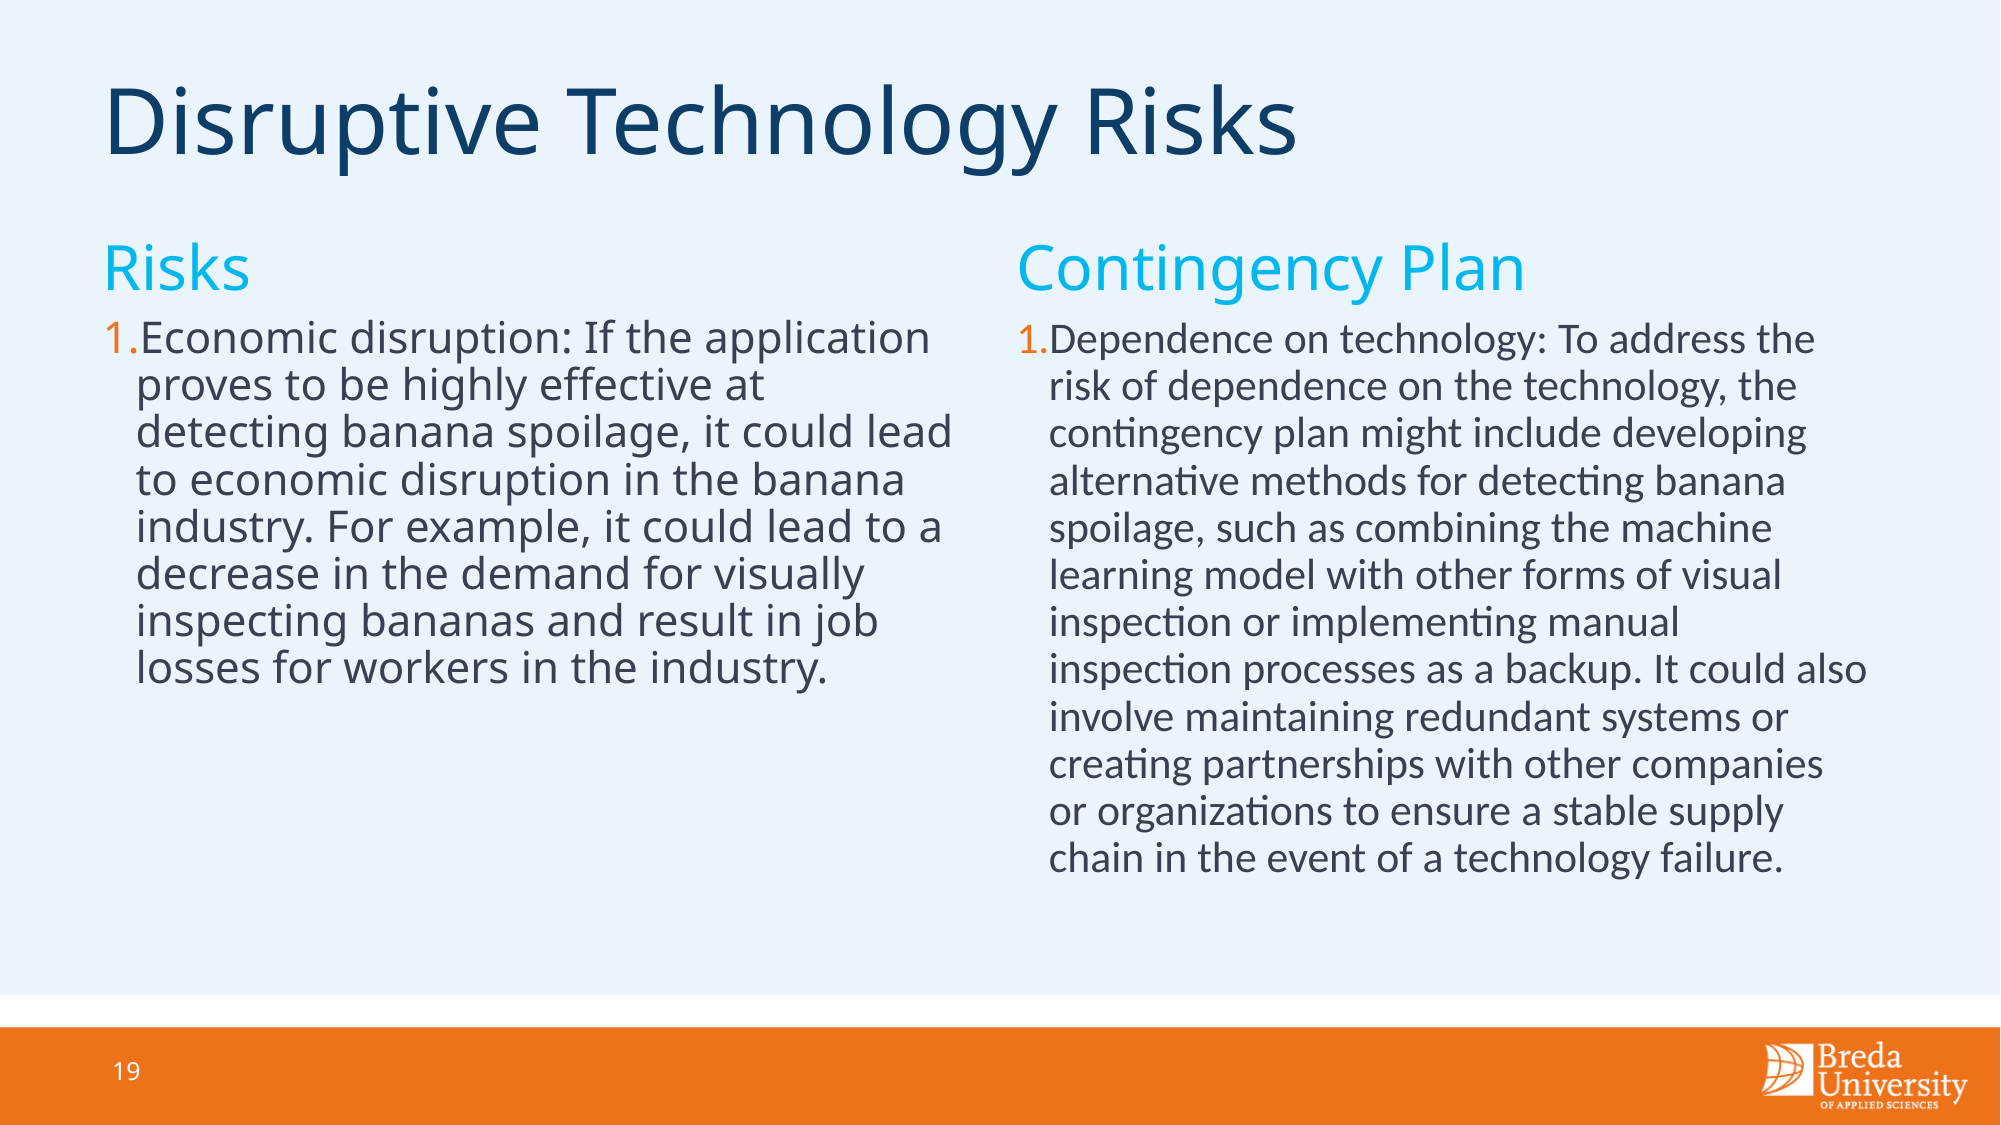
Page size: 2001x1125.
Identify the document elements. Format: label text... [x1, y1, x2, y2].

text_box Contingency Plan [1001, 229, 1886, 307]
list Economic disruption: If the application proves to be highly effective at detecting banana spoilage, it could lead to economic disruption in the banana industry. For example, it could lead to a decrease in the demand for visually inspecting bananas and result in job losses for workers in the industry. [88, 308, 973, 1015]
list Risks [88, 229, 973, 307]
picture [0, 0, 2001, 1125]
list Dependence on technology: To address the risk of dependence on the technology, the contingency plan might include developing alternative methods for detecting banana spoilage, such as combining the machine learning model with other forms of visual inspection or implementing manual inspection processes as a backup. It could also involve maintaining redundant systems or creating partnerships with other companies or organizations to ensure a stable supply chain in the event of a technology failure. [1001, 308, 1886, 946]
title Disruptive Technology Risks [88, 67, 1917, 210]
slide_number 19 [97, 1042, 198, 1103]
